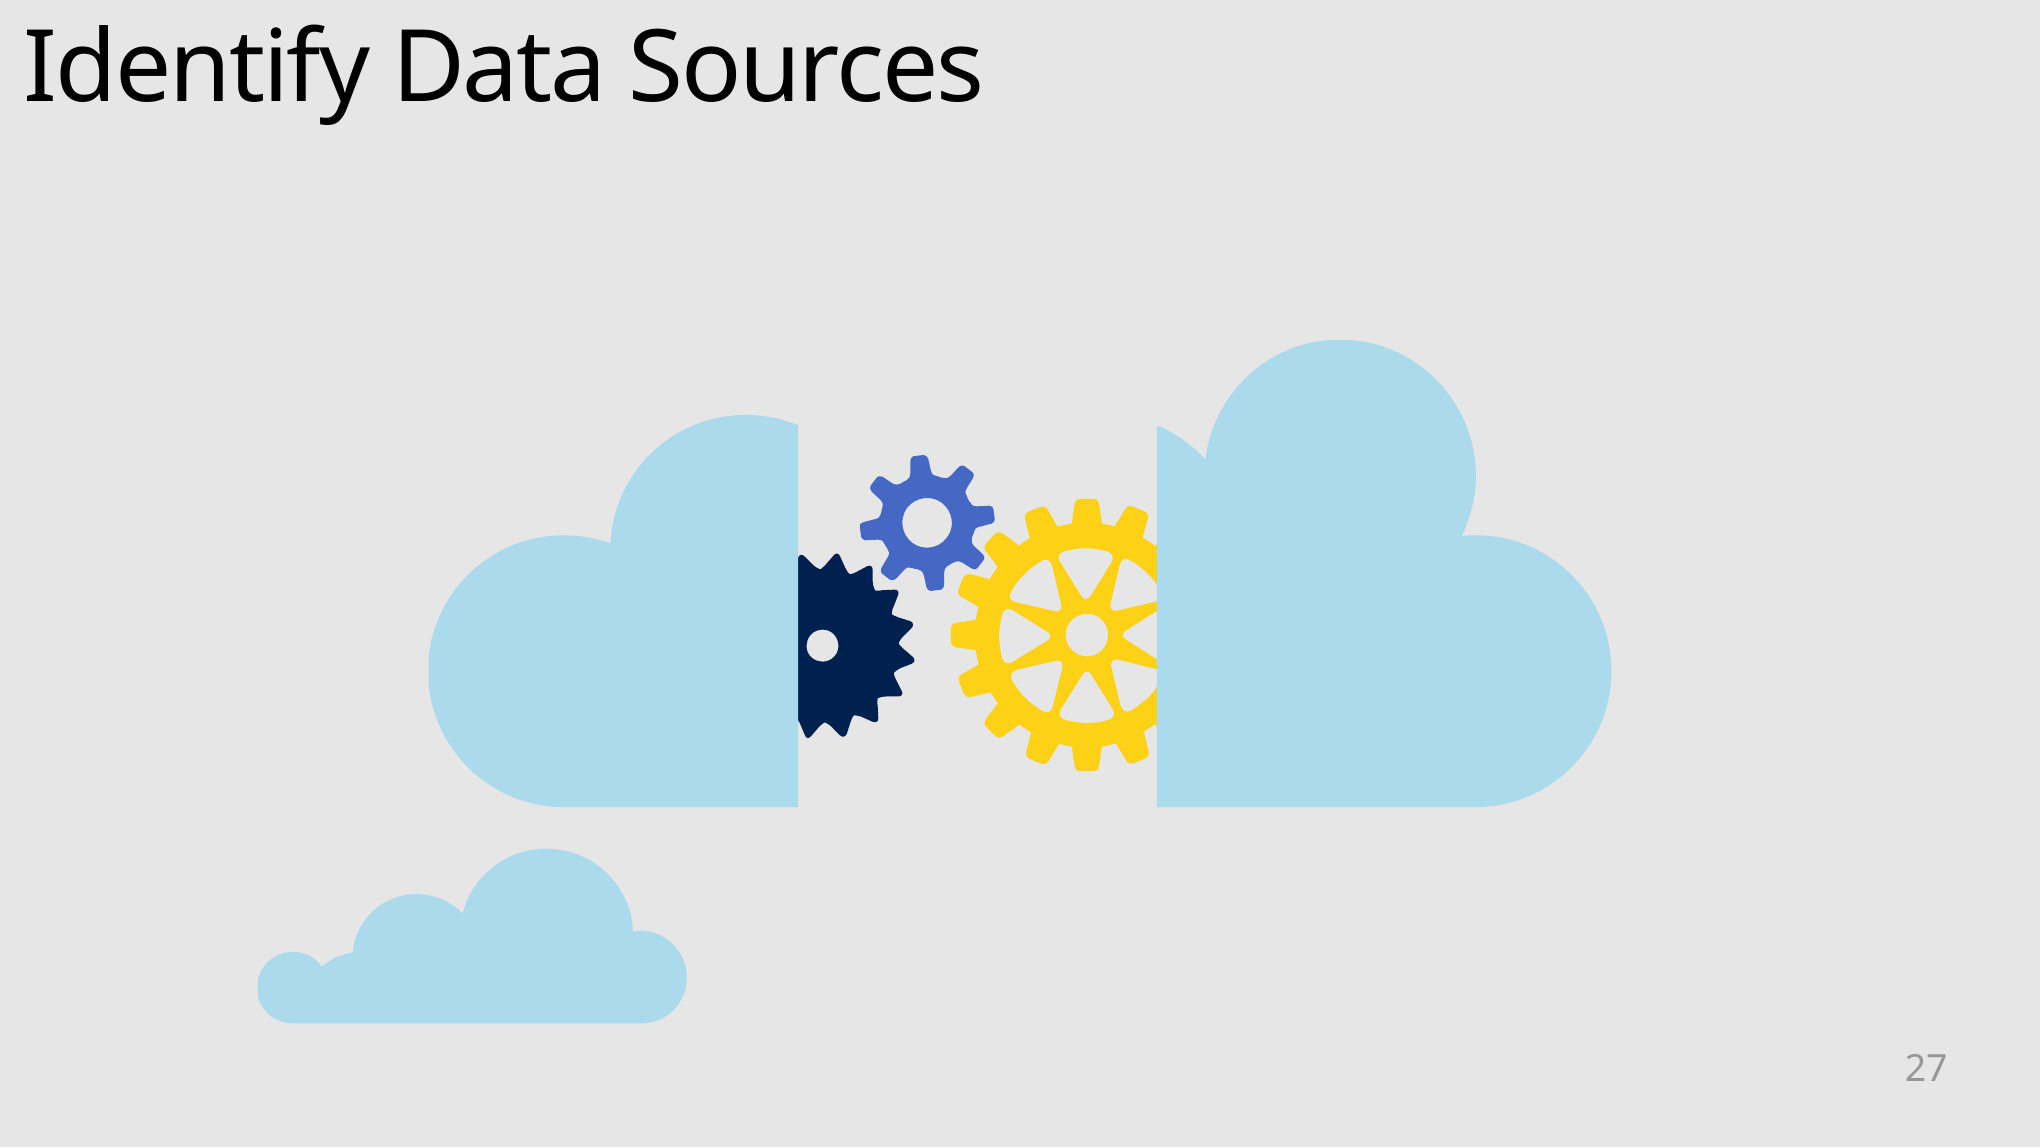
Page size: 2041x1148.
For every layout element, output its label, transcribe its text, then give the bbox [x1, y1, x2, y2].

picture [257, 848, 688, 1025]
picture [428, 339, 1612, 808]
slide_number 27 [1890, 1036, 2041, 1099]
title Identify Data Sources [0, 0, 2041, 133]
